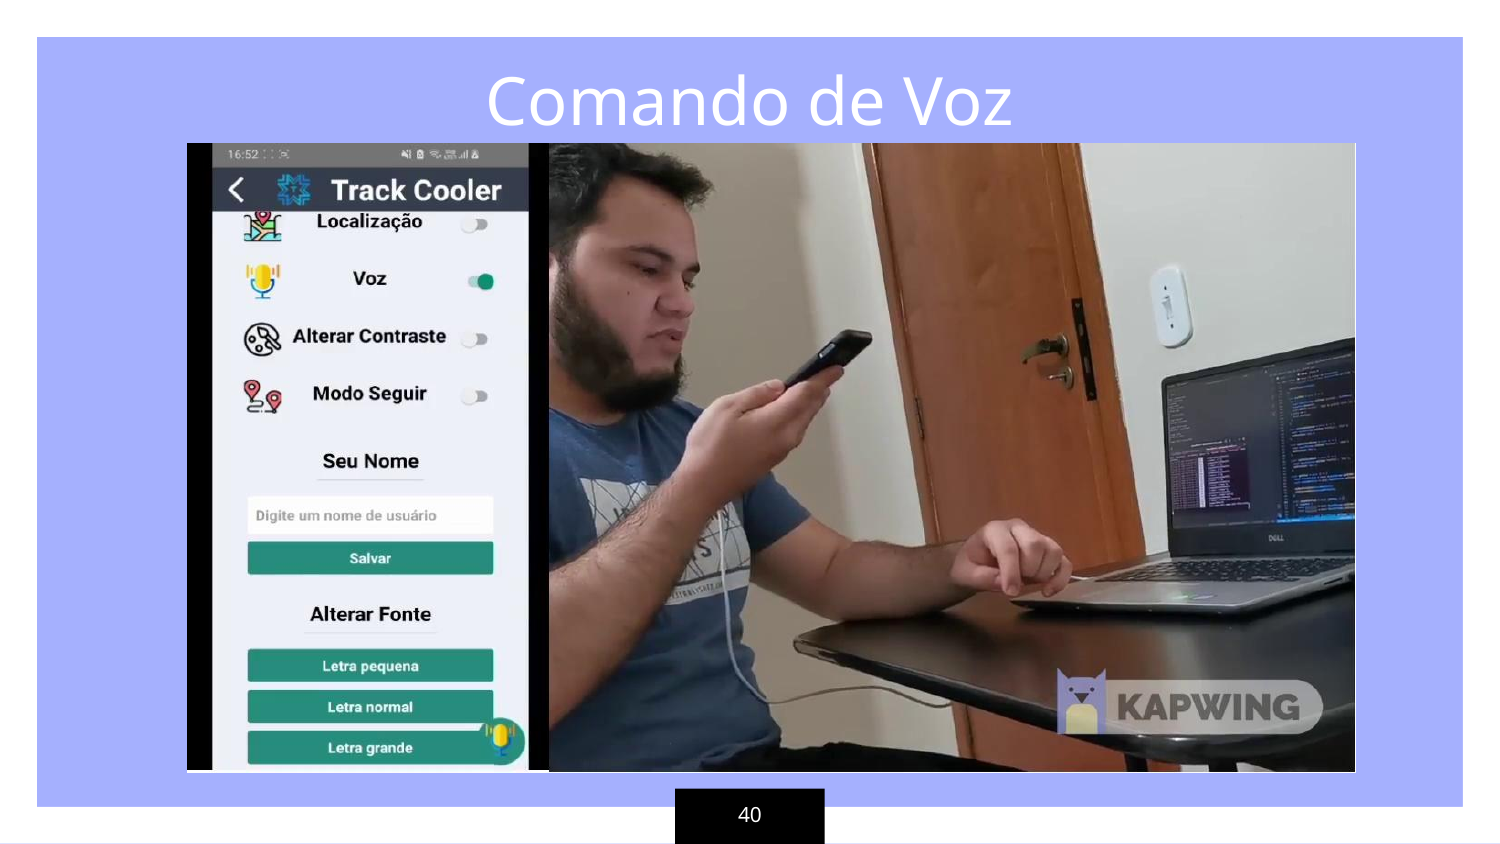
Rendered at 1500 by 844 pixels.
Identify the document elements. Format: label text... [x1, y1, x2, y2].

slide_number ‹#› [675, 788, 825, 844]
text_box Comando de Voz [433, 43, 1067, 141]
picture [187, 143, 1356, 774]
